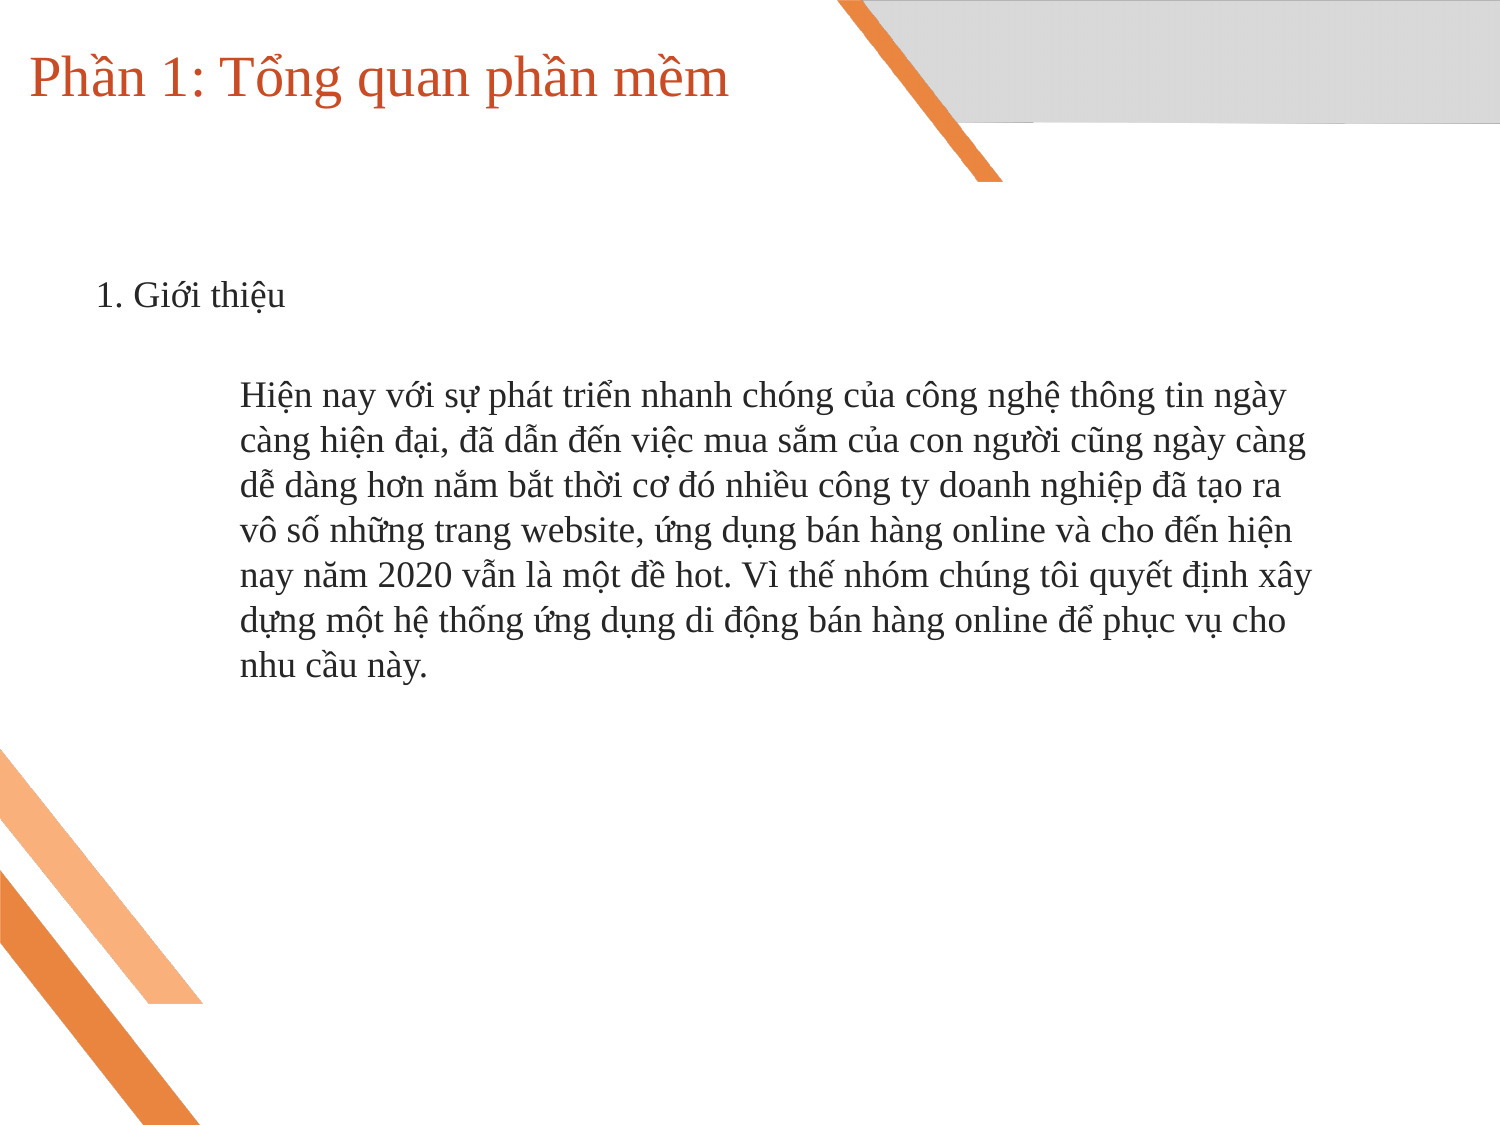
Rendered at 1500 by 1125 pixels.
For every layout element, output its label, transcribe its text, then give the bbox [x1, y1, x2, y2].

text_box Hiện nay với sự phát triển nhanh chóng của công nghệ thông tin ngày càng hiện đại, đã dẫn đến việc mua sắm của con người cũng ngày càng dễ dàng hơn nắm bắt thời cơ đó nhiều công ty doanh nghiệp đã tạo ra vô số những trang website, ứng dụng bán hàng online và cho đến hiện nay năm 2020 vẫn là một đề hot. Vì thế nhóm chúng tôi quyết định xây dựng một hệ thống ứng dụng di động bán hàng online để phục vụ cho nhu cầu này. [224, 362, 1338, 738]
text_box 1. Giới thiệu [80, 262, 419, 323]
picture [0, 745, 203, 1125]
title Phần 1: Tổng quan phần mềm [0, 7, 838, 139]
picture [837, 0, 1500, 182]
